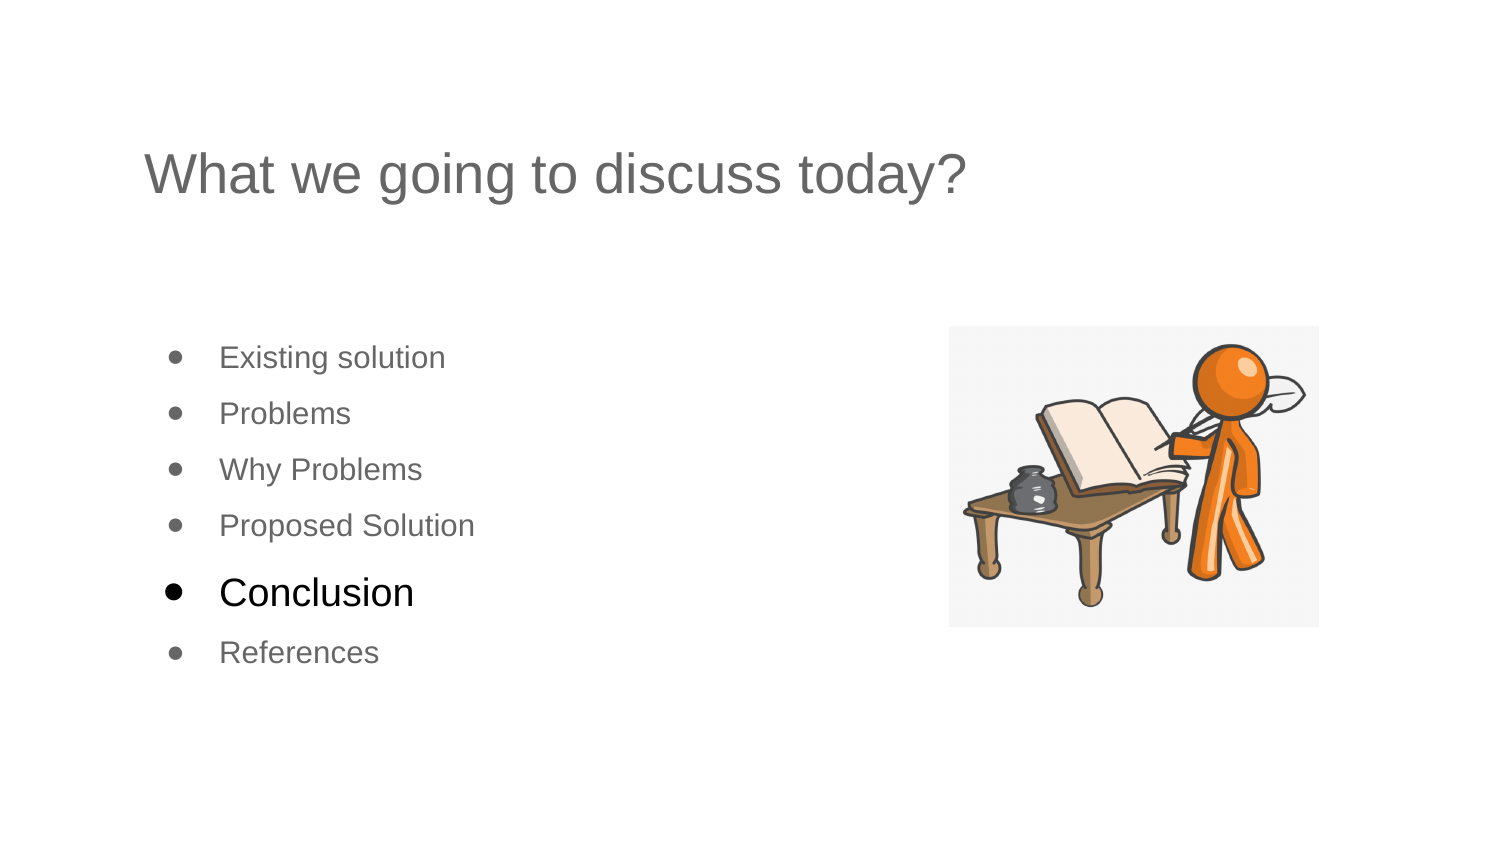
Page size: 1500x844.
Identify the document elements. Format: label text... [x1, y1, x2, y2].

picture [949, 326, 1320, 627]
title What we going to discuss today? [129, 84, 1059, 220]
text_box Existing solution Problems Why Problems Proposed Solution Conclusion References [129, 303, 528, 742]
